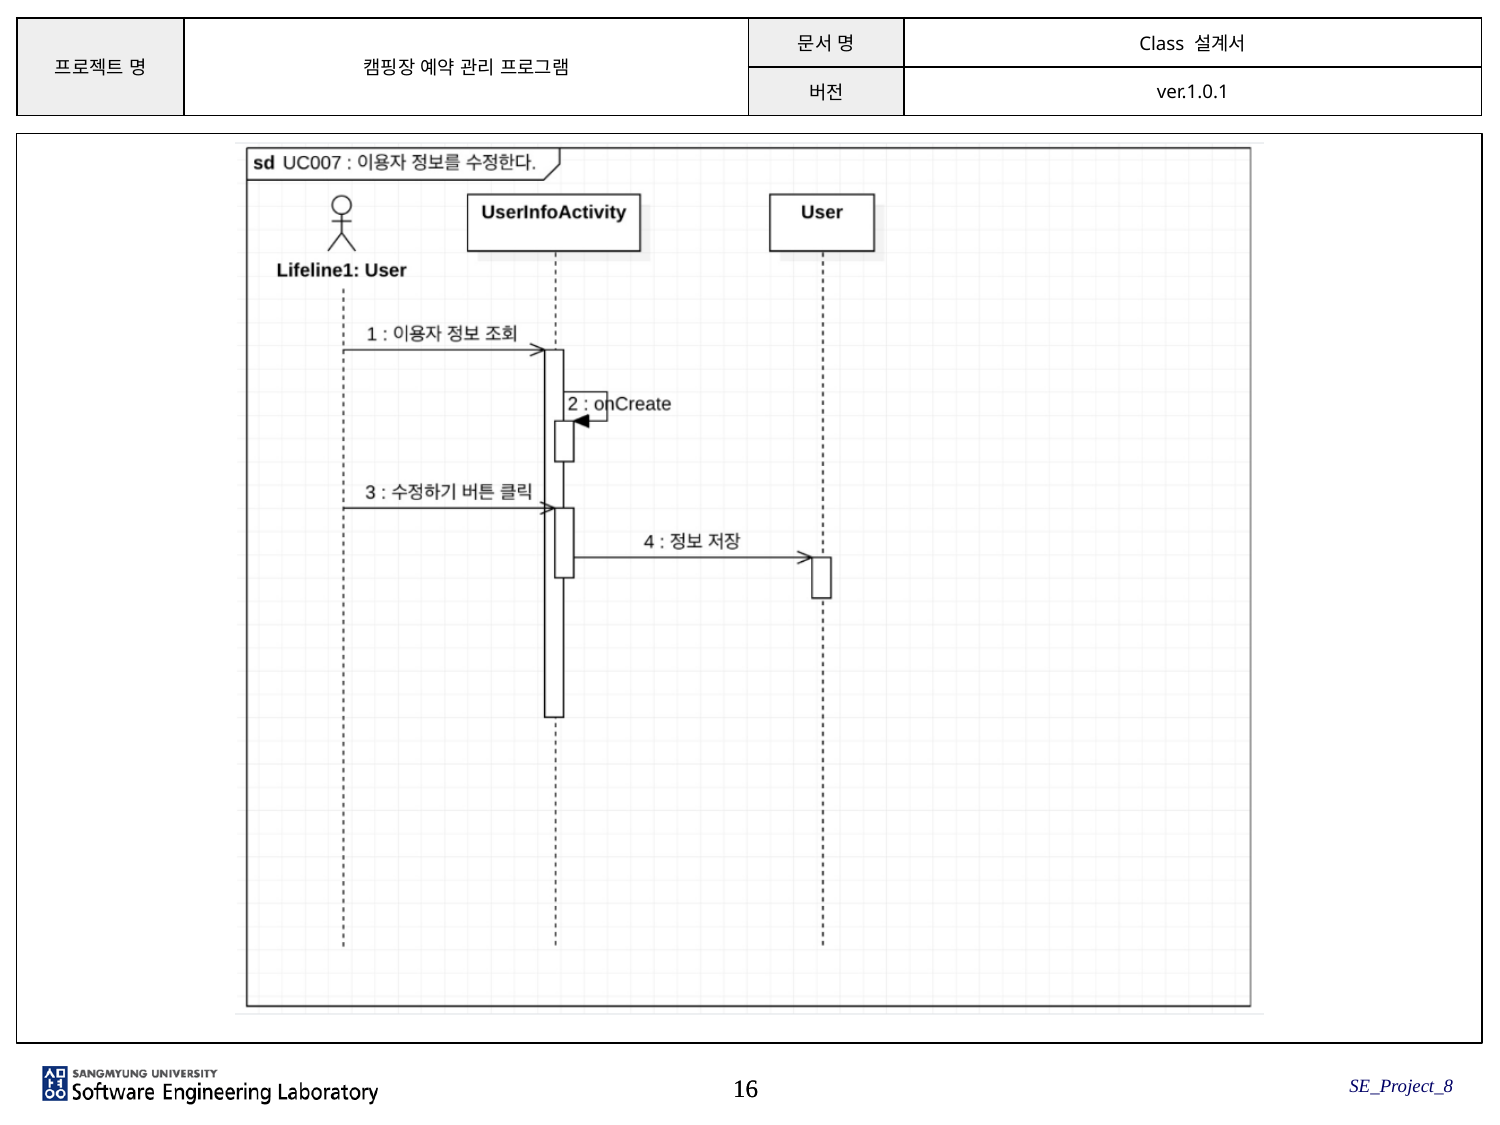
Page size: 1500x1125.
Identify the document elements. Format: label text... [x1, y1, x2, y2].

footer SE_Project_8 [994, 1060, 1454, 1110]
picture [42, 1066, 382, 1106]
picture [235, 137, 1264, 1018]
